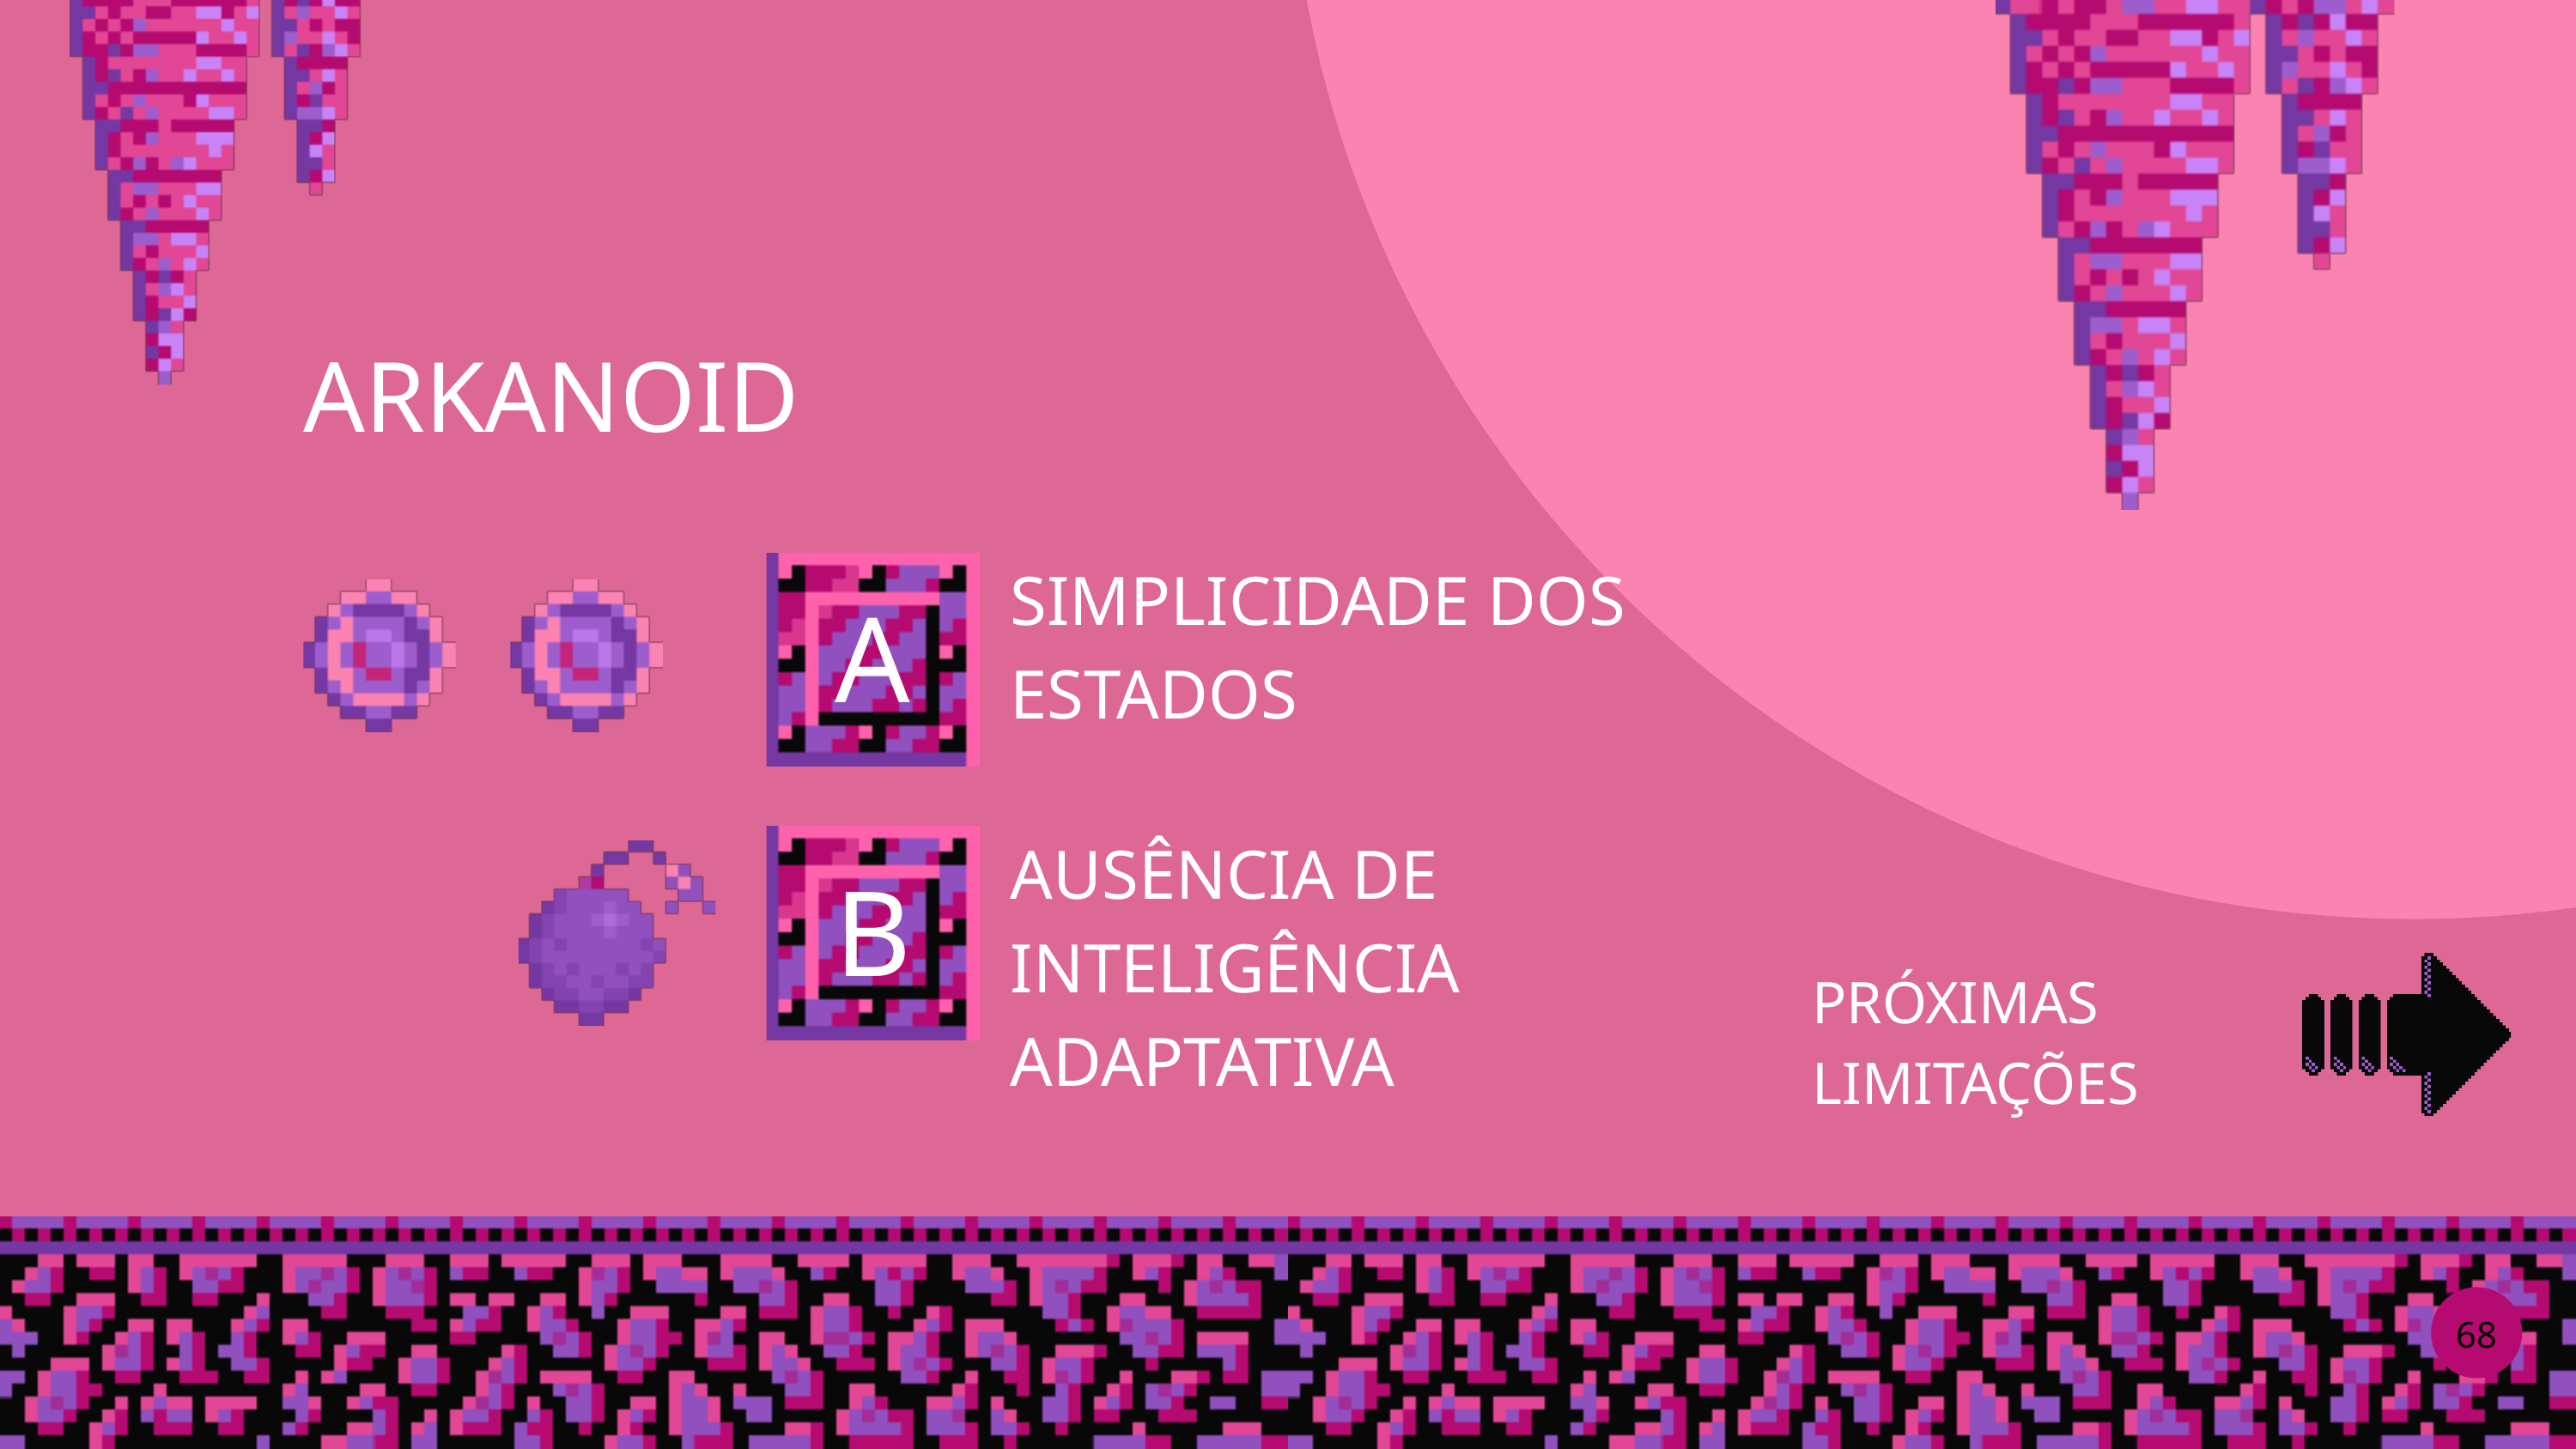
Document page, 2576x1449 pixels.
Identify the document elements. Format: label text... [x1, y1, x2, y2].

text_box [303, 579, 456, 732]
text_box B [800, 835, 945, 1001]
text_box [1287, 0, 2576, 919]
text_box A [800, 561, 945, 727]
text_box ARKANOID [303, 316, 1223, 452]
text_box SIMPLICIDADE DOS ESTADOS [1010, 544, 1281, 732]
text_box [2430, 1287, 2523, 1379]
text_box [766, 553, 981, 767]
text_box PRÓXIMAS LIMITAÇÕES [1812, 955, 2272, 1116]
text_box [510, 579, 663, 732]
text_box [1287, 1216, 2576, 1449]
text_box [58, 0, 374, 385]
text_box [766, 826, 981, 1040]
text_box [518, 840, 716, 1026]
text_box [2302, 953, 2512, 1116]
text_box AUSÊNCIA DE INTELIGÊNCIA ADAPTATIVA [1010, 818, 1727, 1100]
text_box [0, 1216, 1287, 1449]
